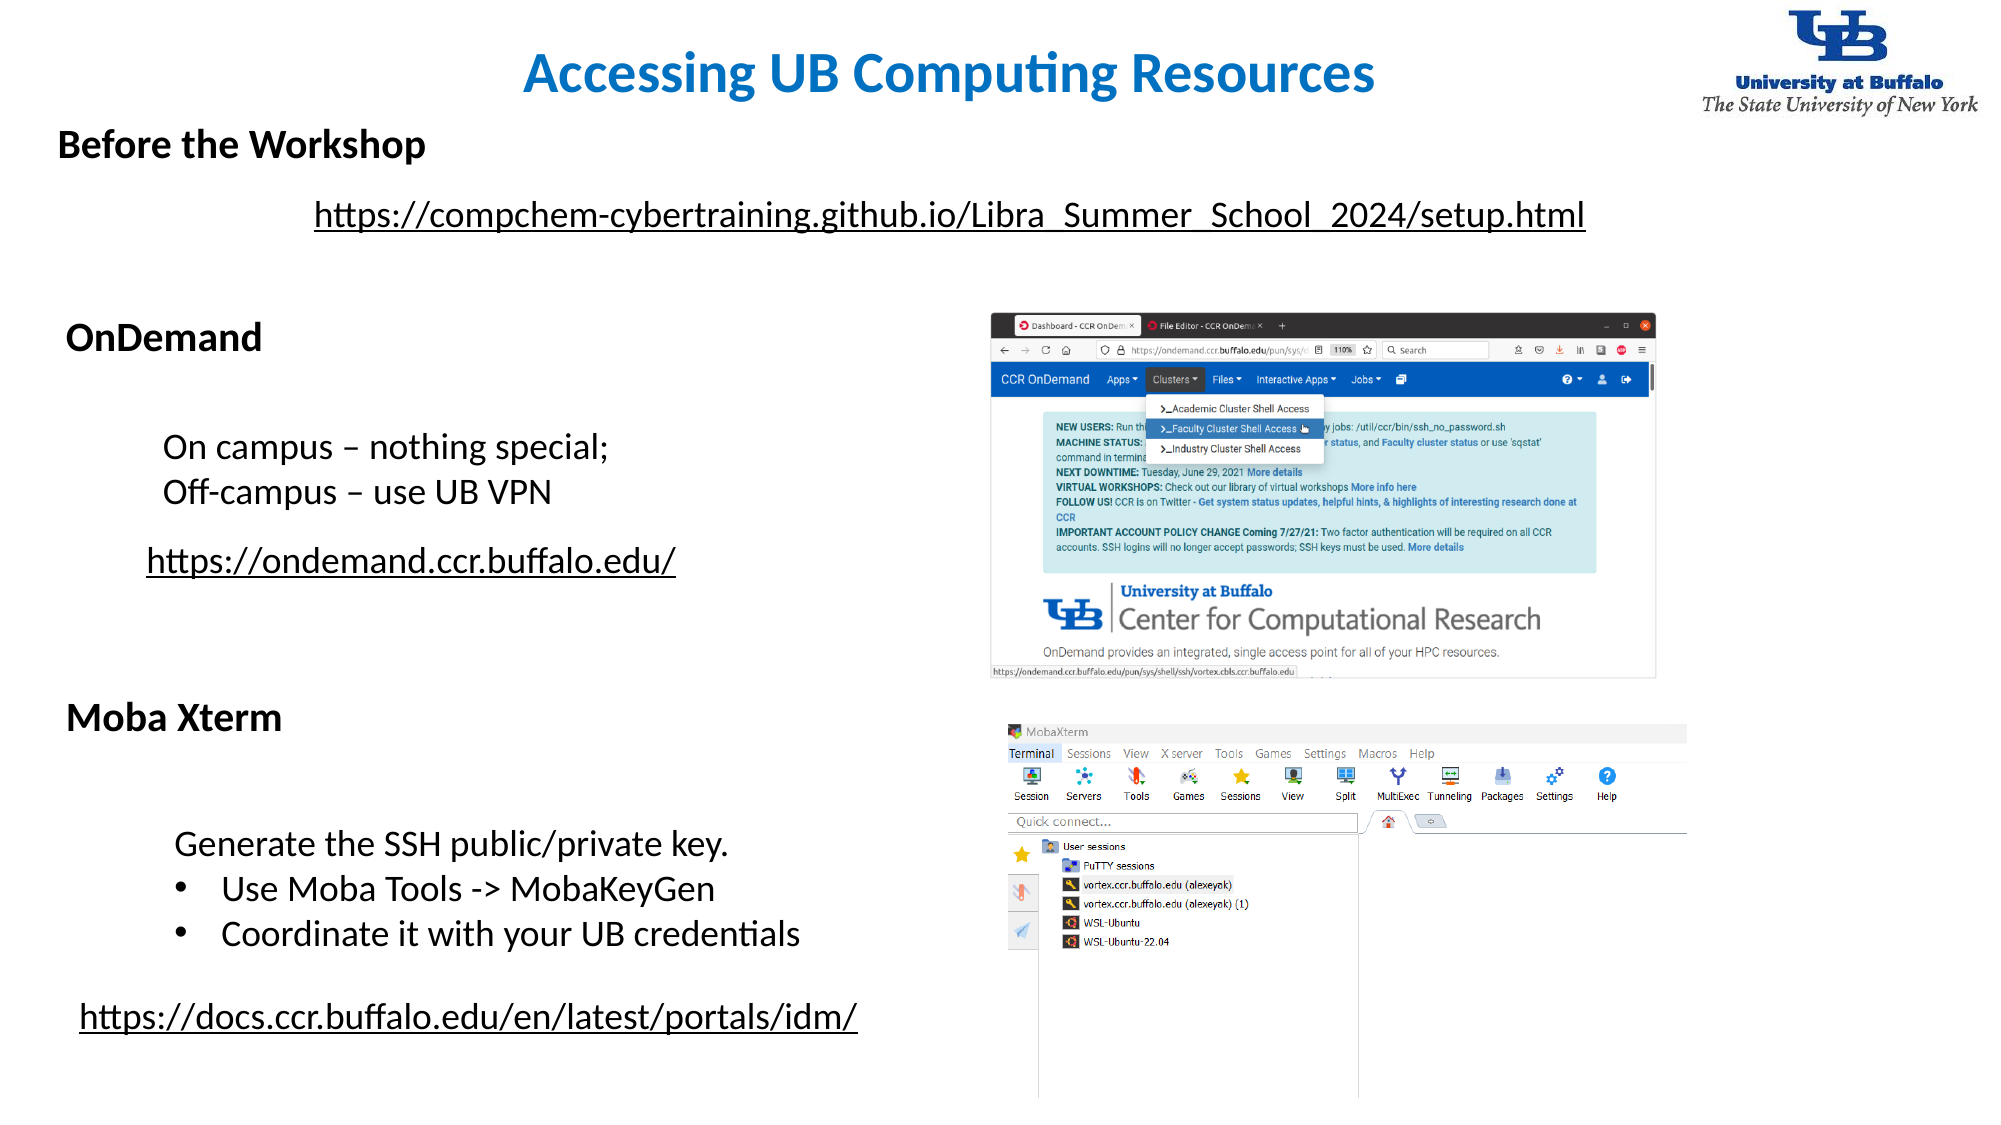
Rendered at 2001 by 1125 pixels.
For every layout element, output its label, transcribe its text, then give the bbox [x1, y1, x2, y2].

picture [985, 308, 1661, 683]
text_box https://compchem-cybertraining.github.io/Libra_Summer_School_2024/setup.html [299, 182, 1787, 242]
text_box On campus – nothing special; Off-campus – use UB VPN [148, 414, 634, 520]
text_box OnDemand [51, 302, 279, 368]
text_box https://docs.ccr.buffalo.edu/en/latest/portals/idm/ [64, 984, 912, 1045]
text_box Generate the SSH public/private key. Use Moba Tools -> MobaKeyGen Coordinate it with your UB credentials [159, 811, 817, 961]
text_box Before the Workshop [42, 109, 442, 175]
text_box https://ondemand.ccr.buffalo.edu/ [131, 528, 729, 589]
picture [1674, 0, 2000, 130]
picture [1007, 724, 1687, 1098]
text_box Accessing UB Computing Resources [213, 27, 1674, 112]
text_box Moba Xterm [51, 682, 299, 748]
